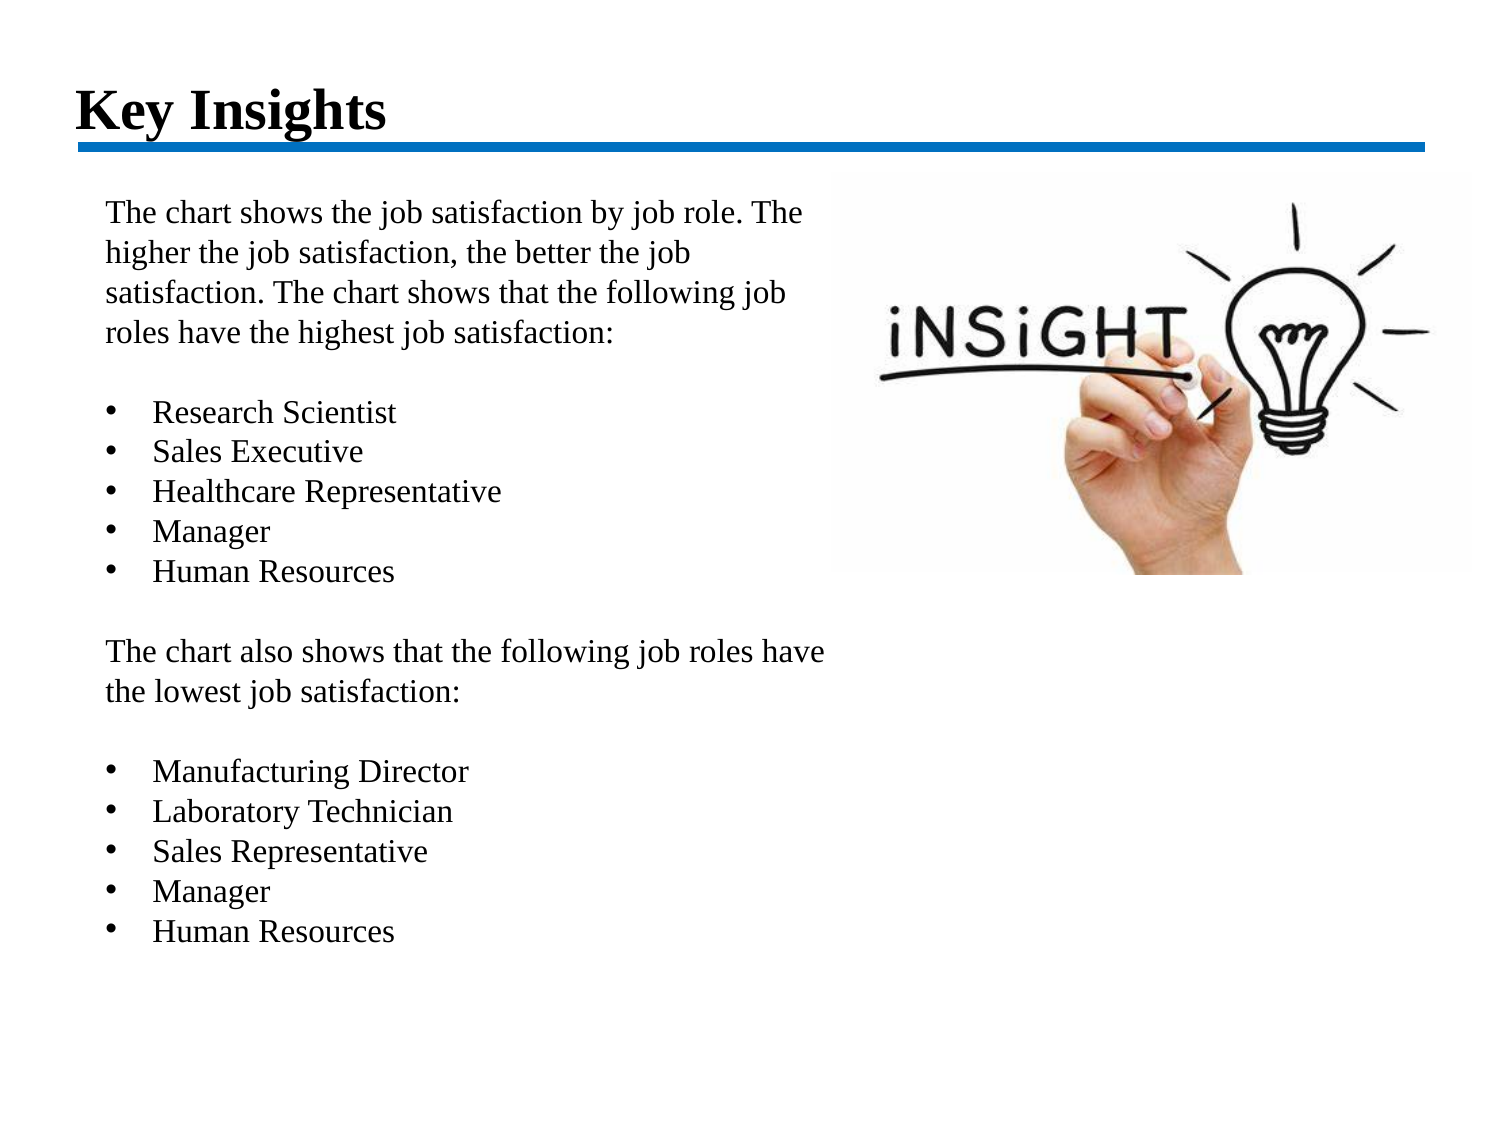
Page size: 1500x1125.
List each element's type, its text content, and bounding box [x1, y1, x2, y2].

text_box The chart shows the job satisfaction by job role. The higher the job satisfaction, the better the job satisfaction. The chart shows that the following job roles have the highest job satisfaction: Research Scientist Sales Executive Healthcare Representative Manager Human Resources The chart also shows that the following job roles have the lowest job satisfaction: Manufacturing Director Laboratory Technician Sales Representative Manager Human Resources [90, 182, 860, 956]
title Key Insights [75, 87, 1425, 134]
picture [830, 172, 1473, 575]
